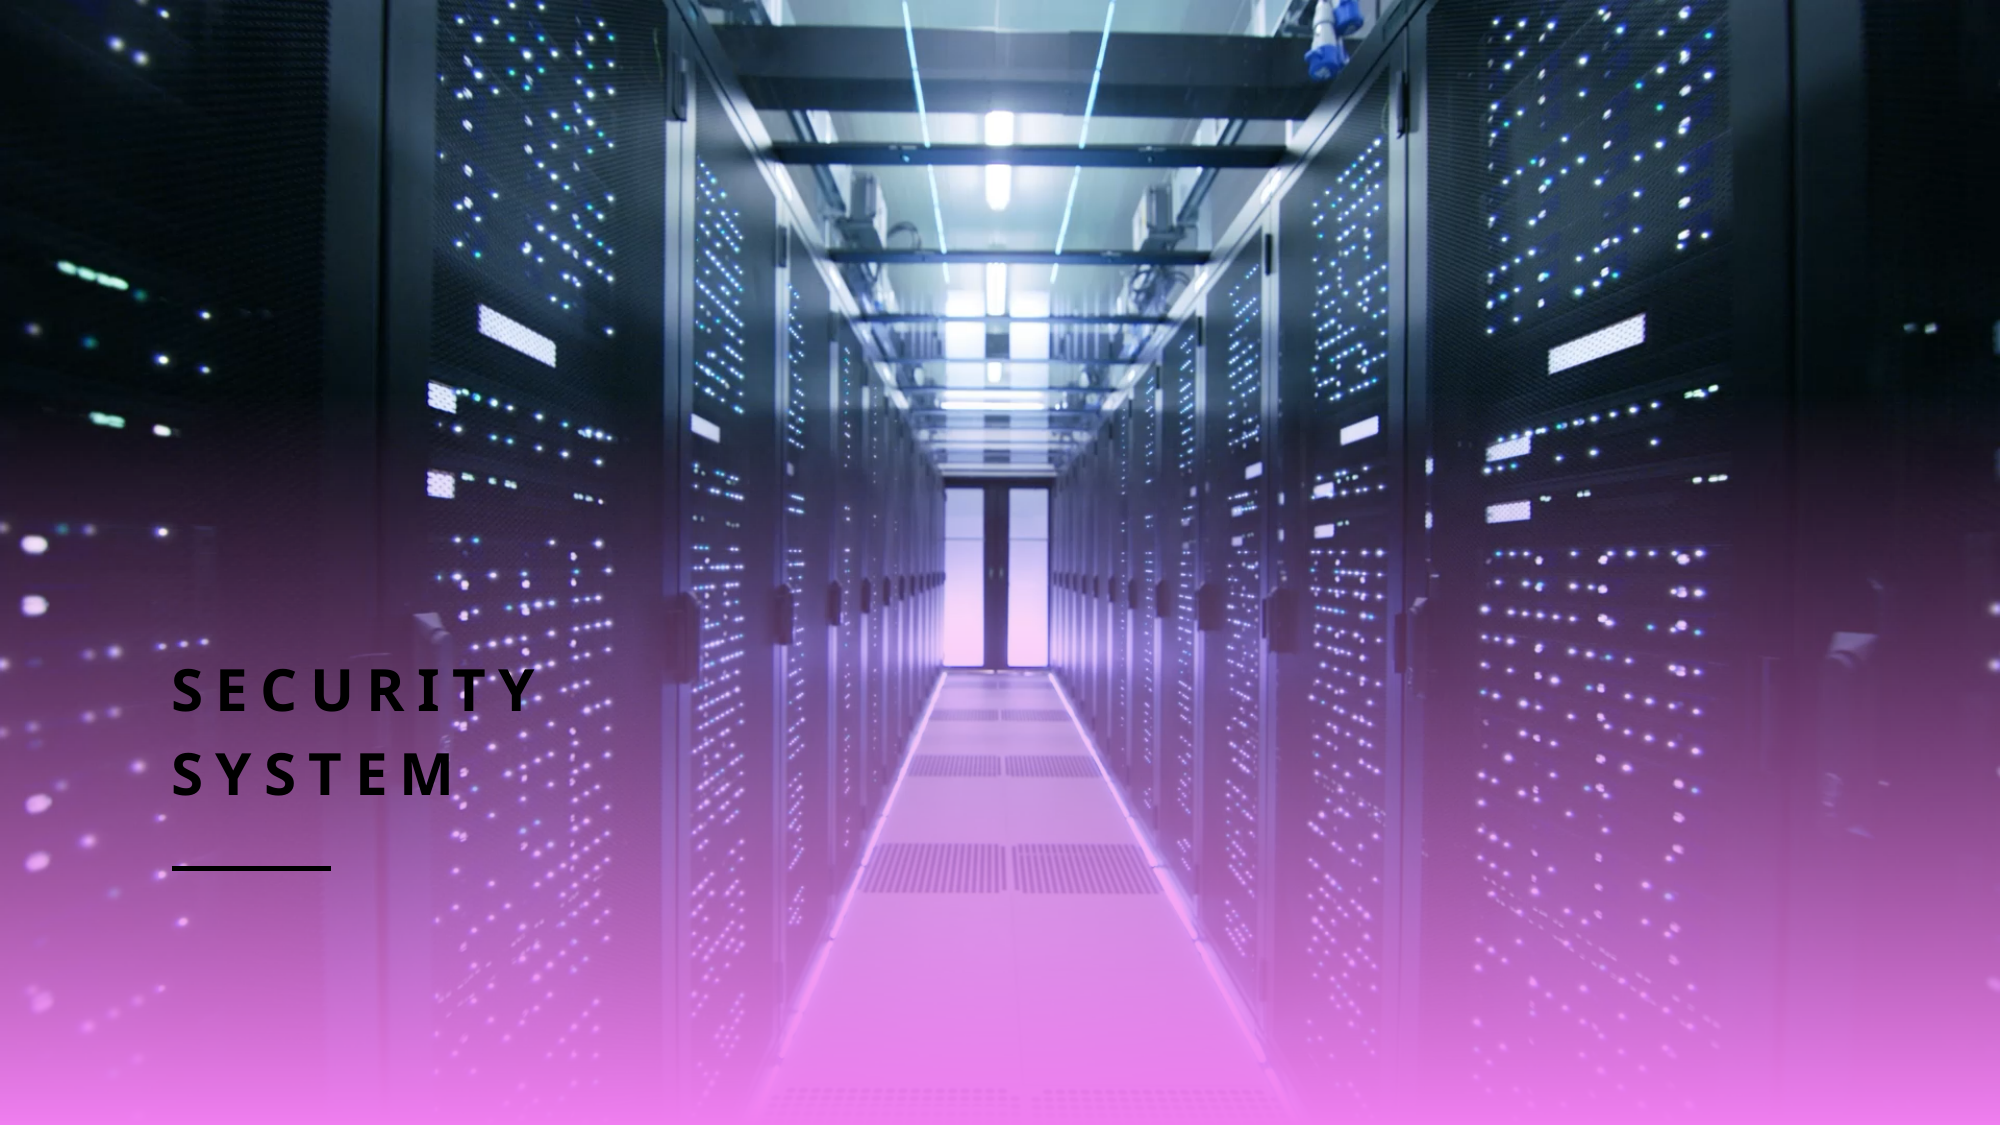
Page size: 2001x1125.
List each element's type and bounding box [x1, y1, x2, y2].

text_box [0, 0, 2000, 1125]
